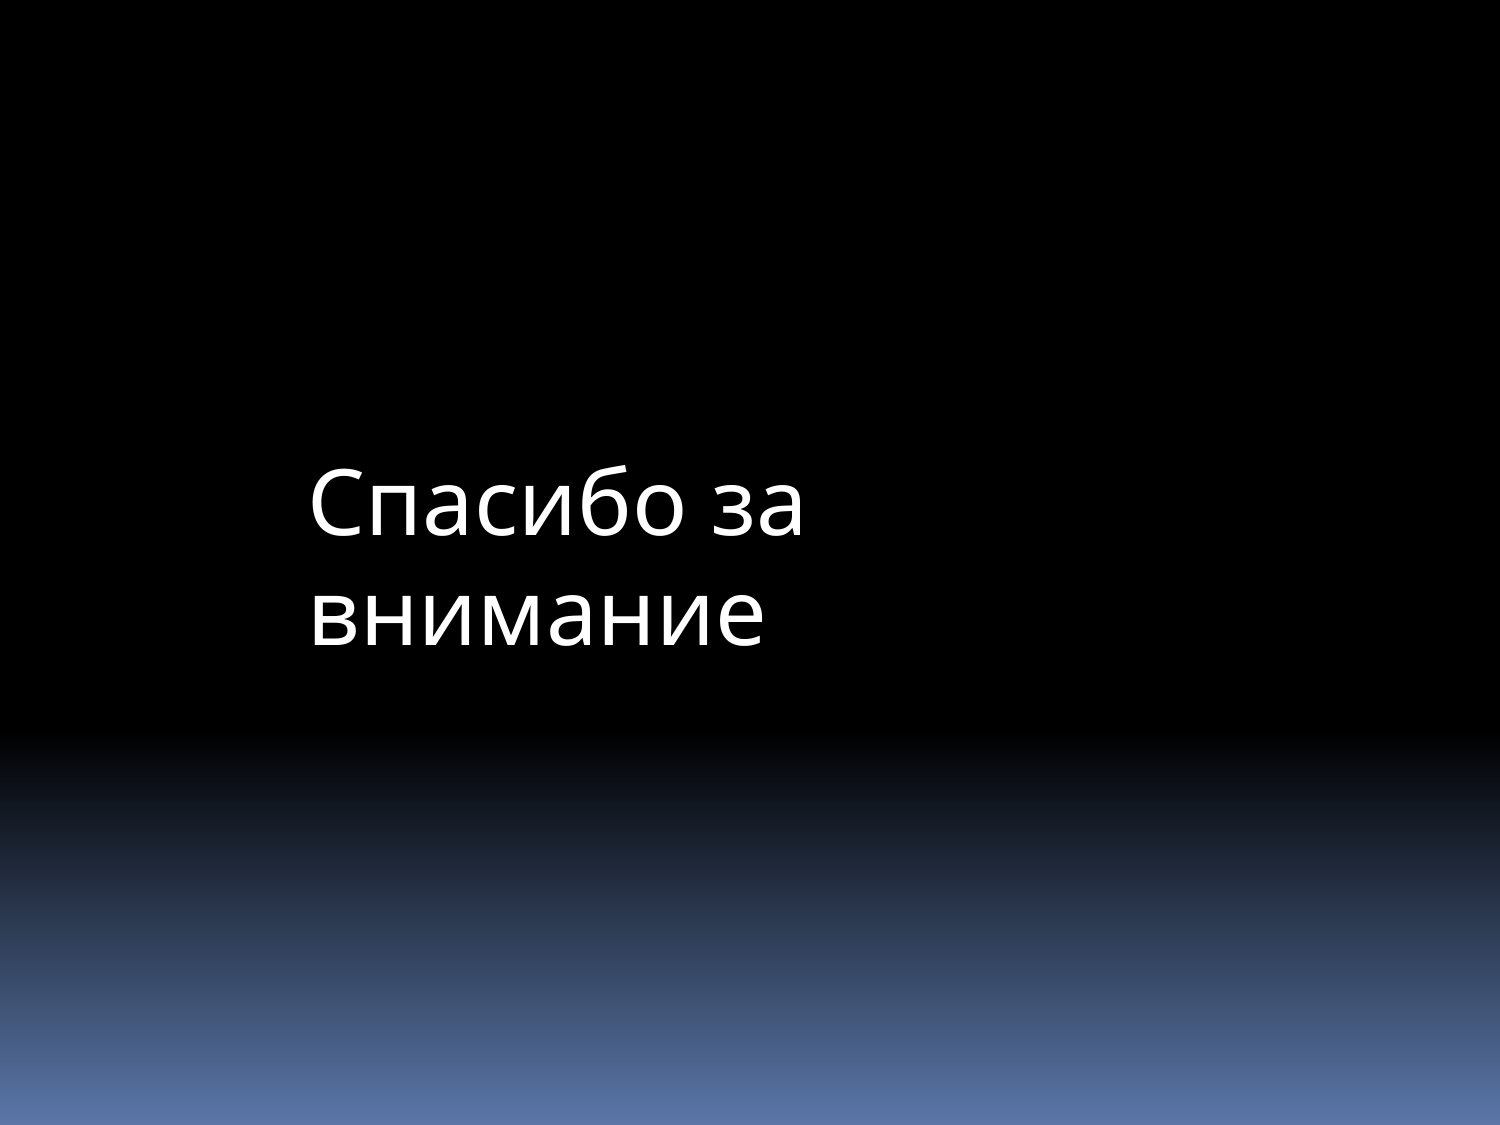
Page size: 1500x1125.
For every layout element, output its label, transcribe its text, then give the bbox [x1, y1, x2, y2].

text_box Спасибо за внимание [292, 436, 1254, 671]
